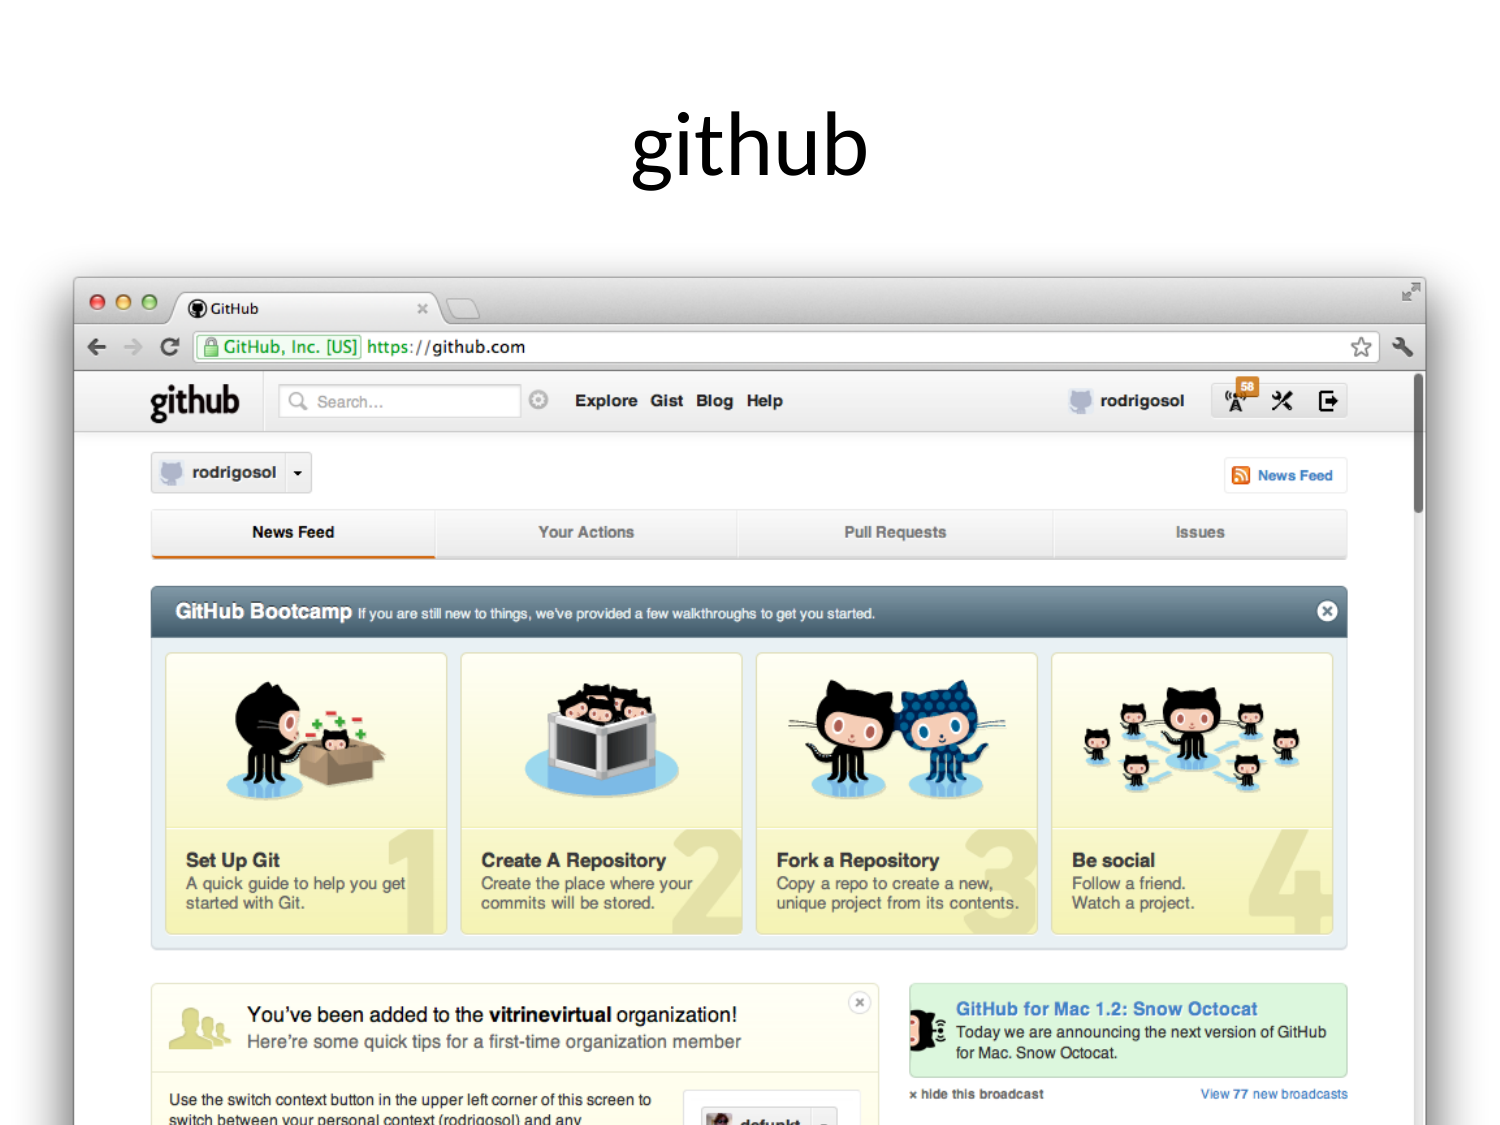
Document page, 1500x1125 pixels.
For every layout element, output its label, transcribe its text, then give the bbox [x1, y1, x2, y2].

title github [75, 45, 1425, 230]
picture [0, 232, 1500, 1125]
